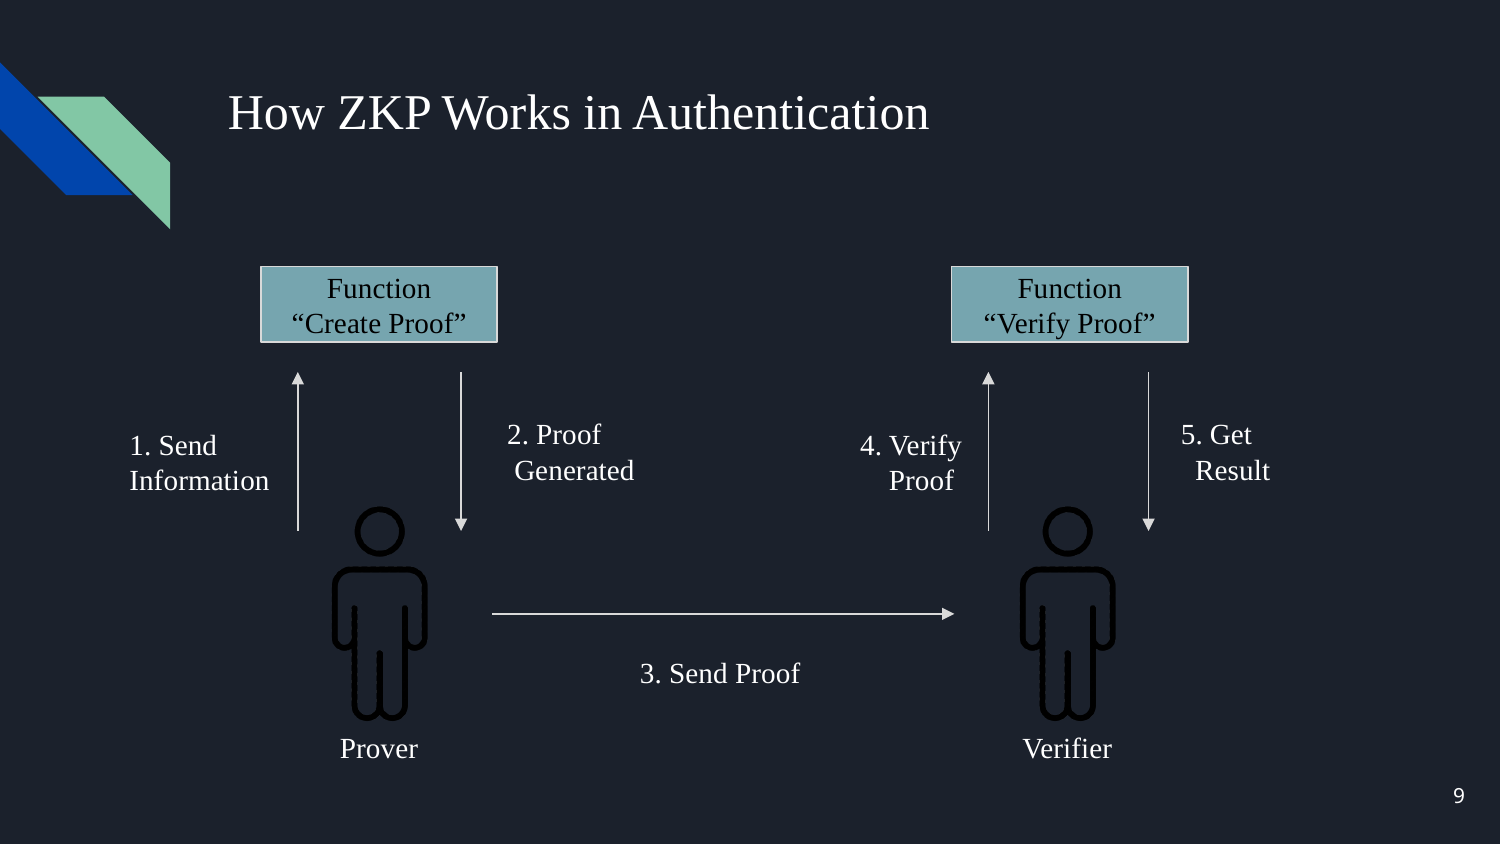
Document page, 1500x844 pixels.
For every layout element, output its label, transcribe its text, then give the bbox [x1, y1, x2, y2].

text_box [844, 266, 1189, 532]
slide_number ‹#› [1389, 764, 1480, 830]
title How ZKP Works in Authentication [212, 64, 1368, 215]
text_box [1148, 371, 1368, 532]
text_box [954, 539, 1181, 781]
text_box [266, 539, 493, 781]
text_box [114, 266, 498, 532]
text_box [460, 371, 658, 532]
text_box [491, 613, 955, 705]
